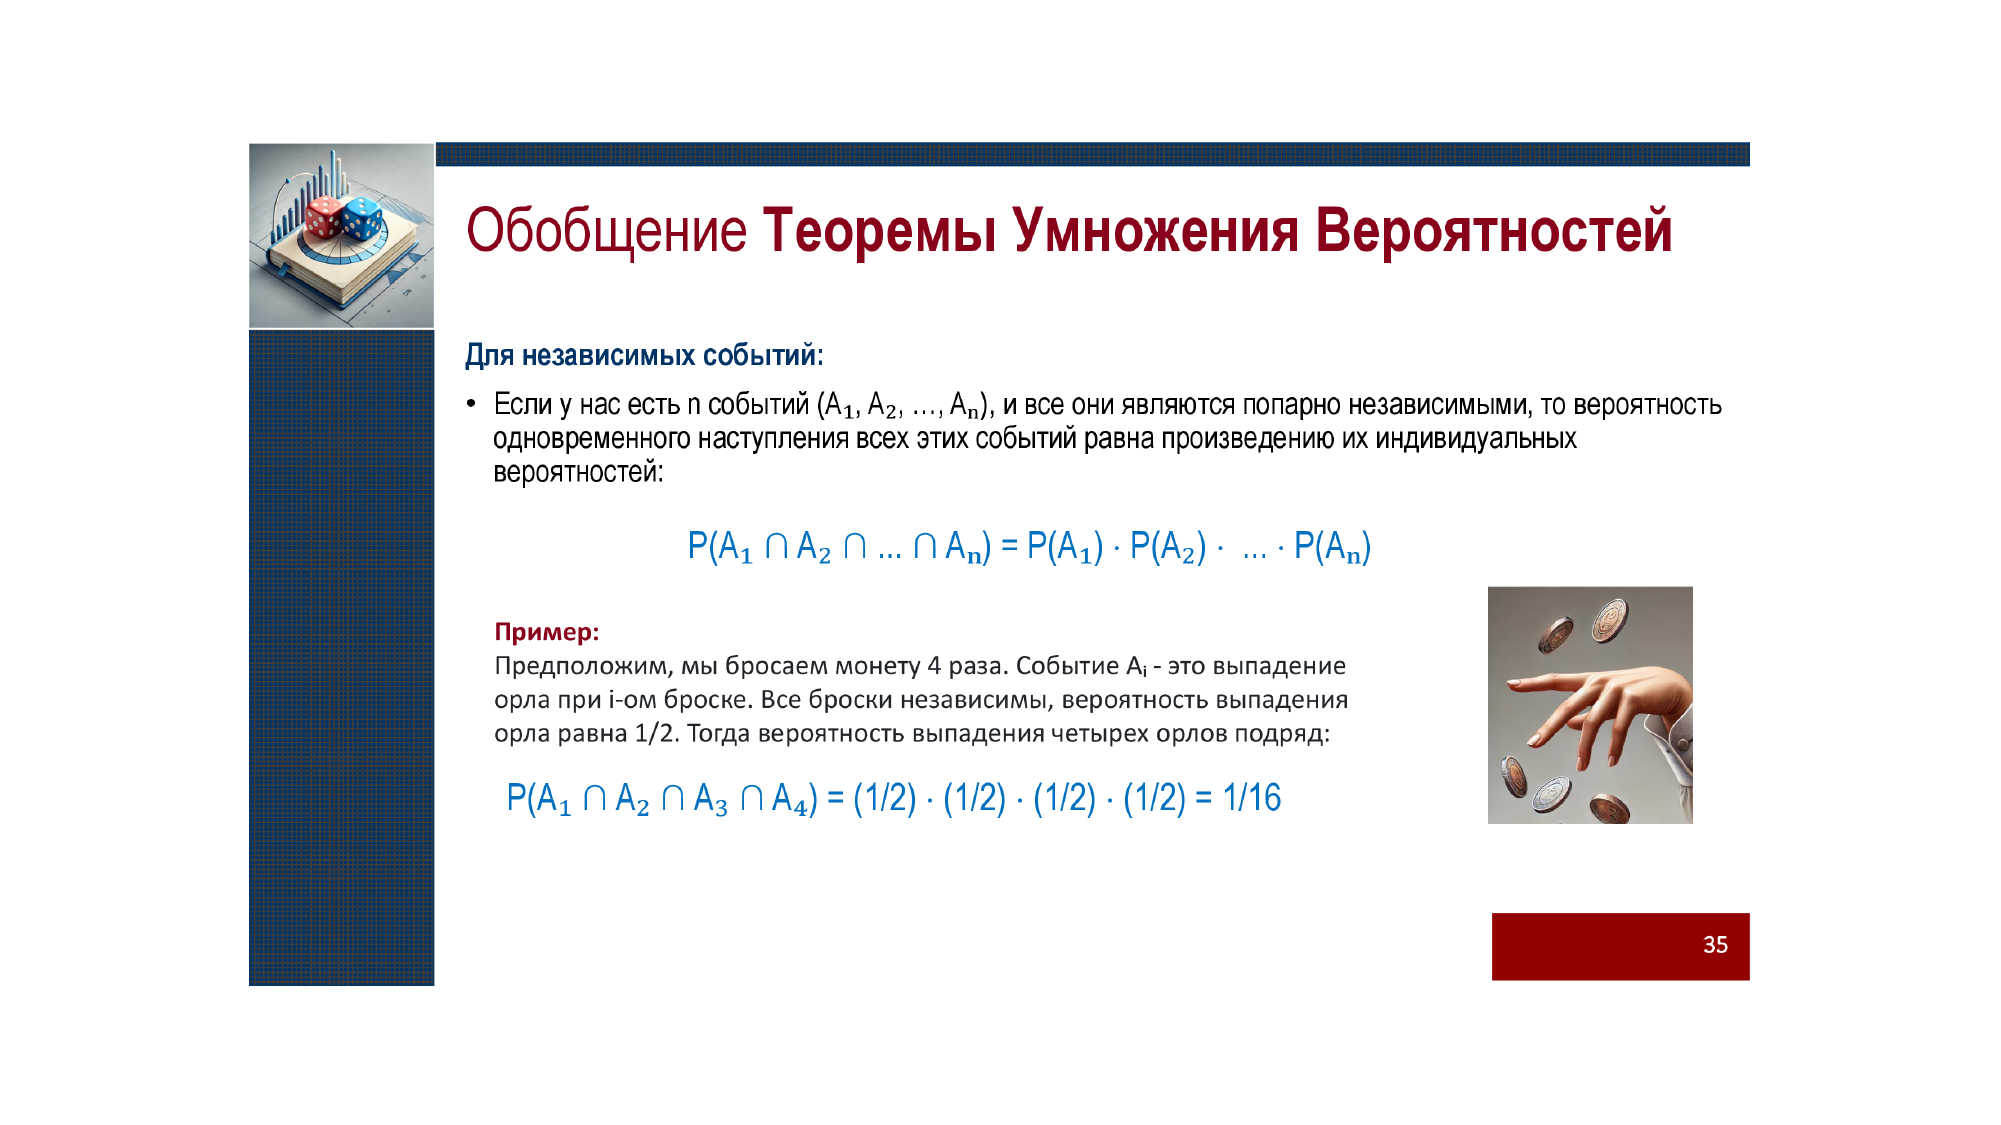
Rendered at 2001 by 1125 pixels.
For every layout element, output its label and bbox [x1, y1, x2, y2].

picture [249, 141, 1751, 987]
